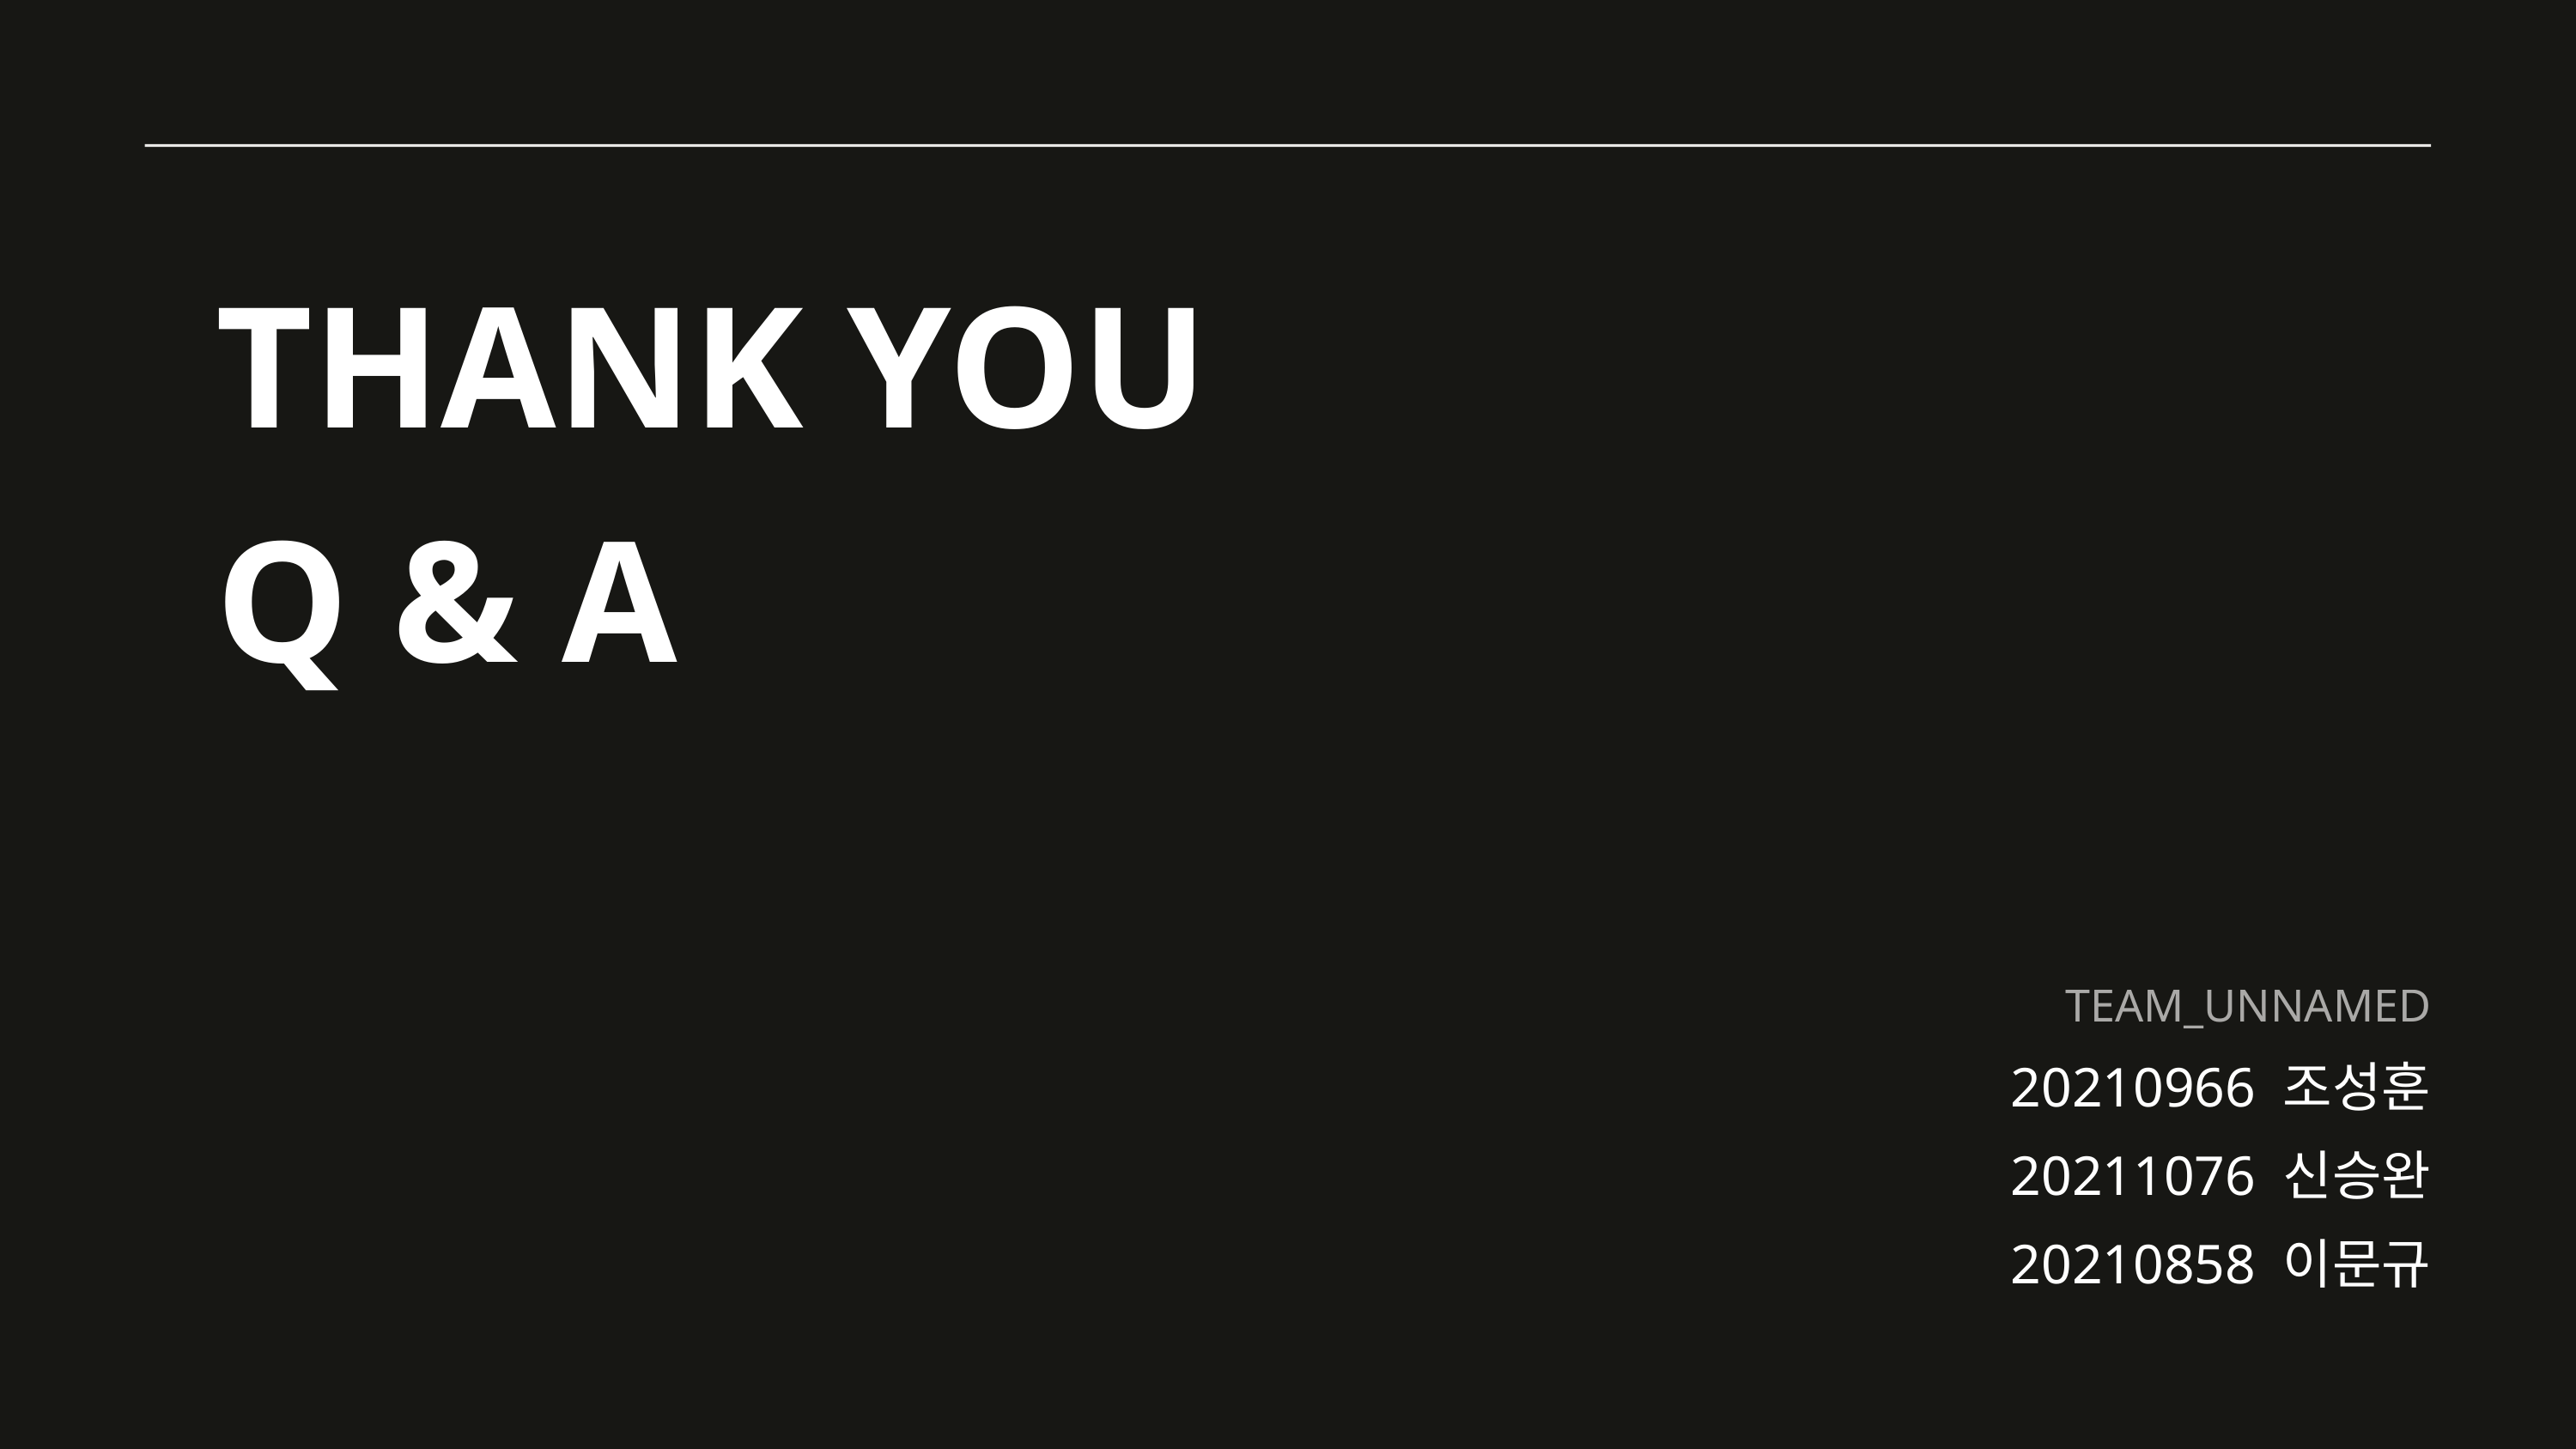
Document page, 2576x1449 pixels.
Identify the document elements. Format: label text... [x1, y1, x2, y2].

text_box 20211076 신승완 [2007, 1131, 2432, 1207]
text_box 20210858 이문규 [1996, 1219, 2432, 1295]
text_box TEAM_UNNAMED [2061, 968, 2432, 1032]
text_box 20210966 조성훈 [2007, 1042, 2432, 1119]
text_box THANK YOU Q & A [216, 227, 1218, 696]
